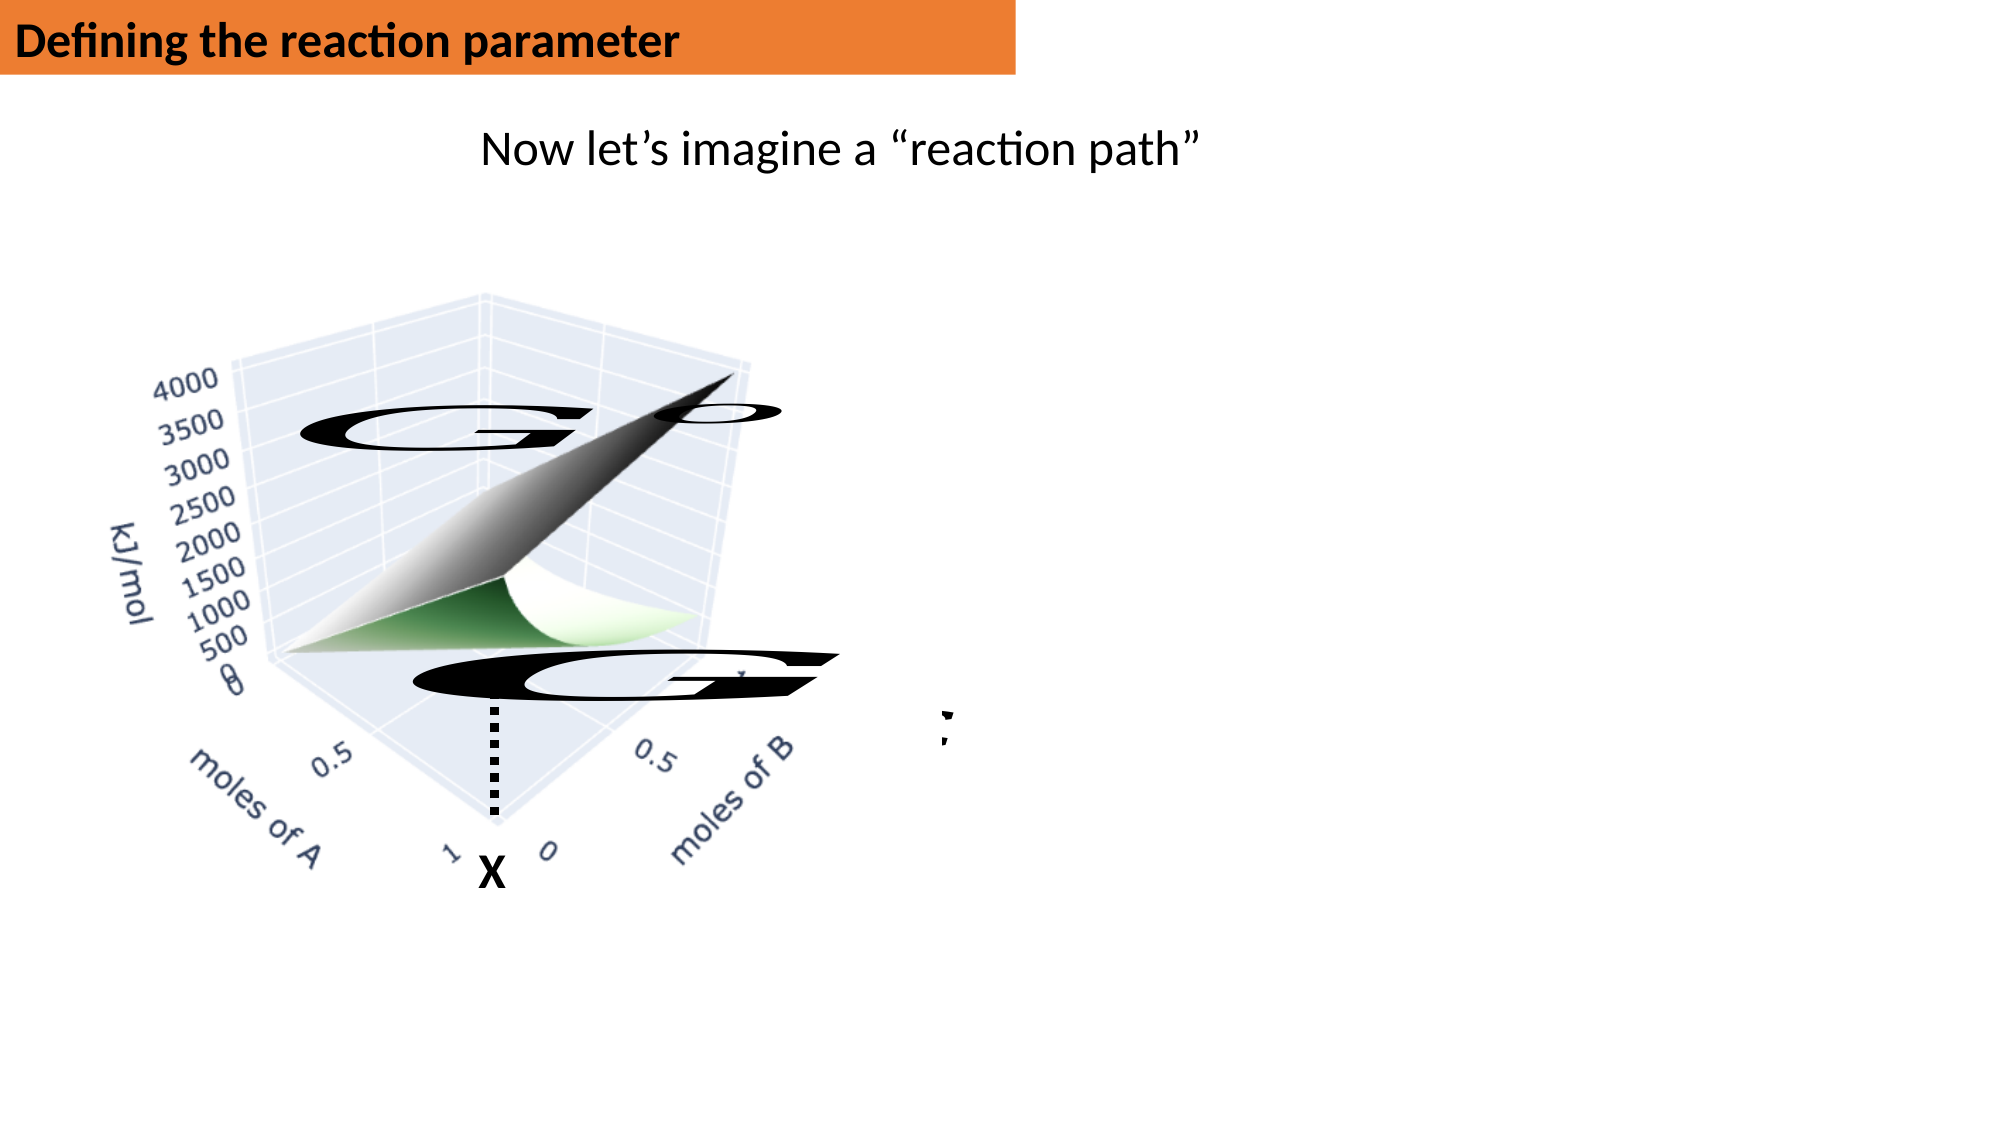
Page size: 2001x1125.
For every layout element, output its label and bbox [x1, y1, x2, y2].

text_box [41, 201, 943, 944]
text_box [463, 659, 605, 908]
